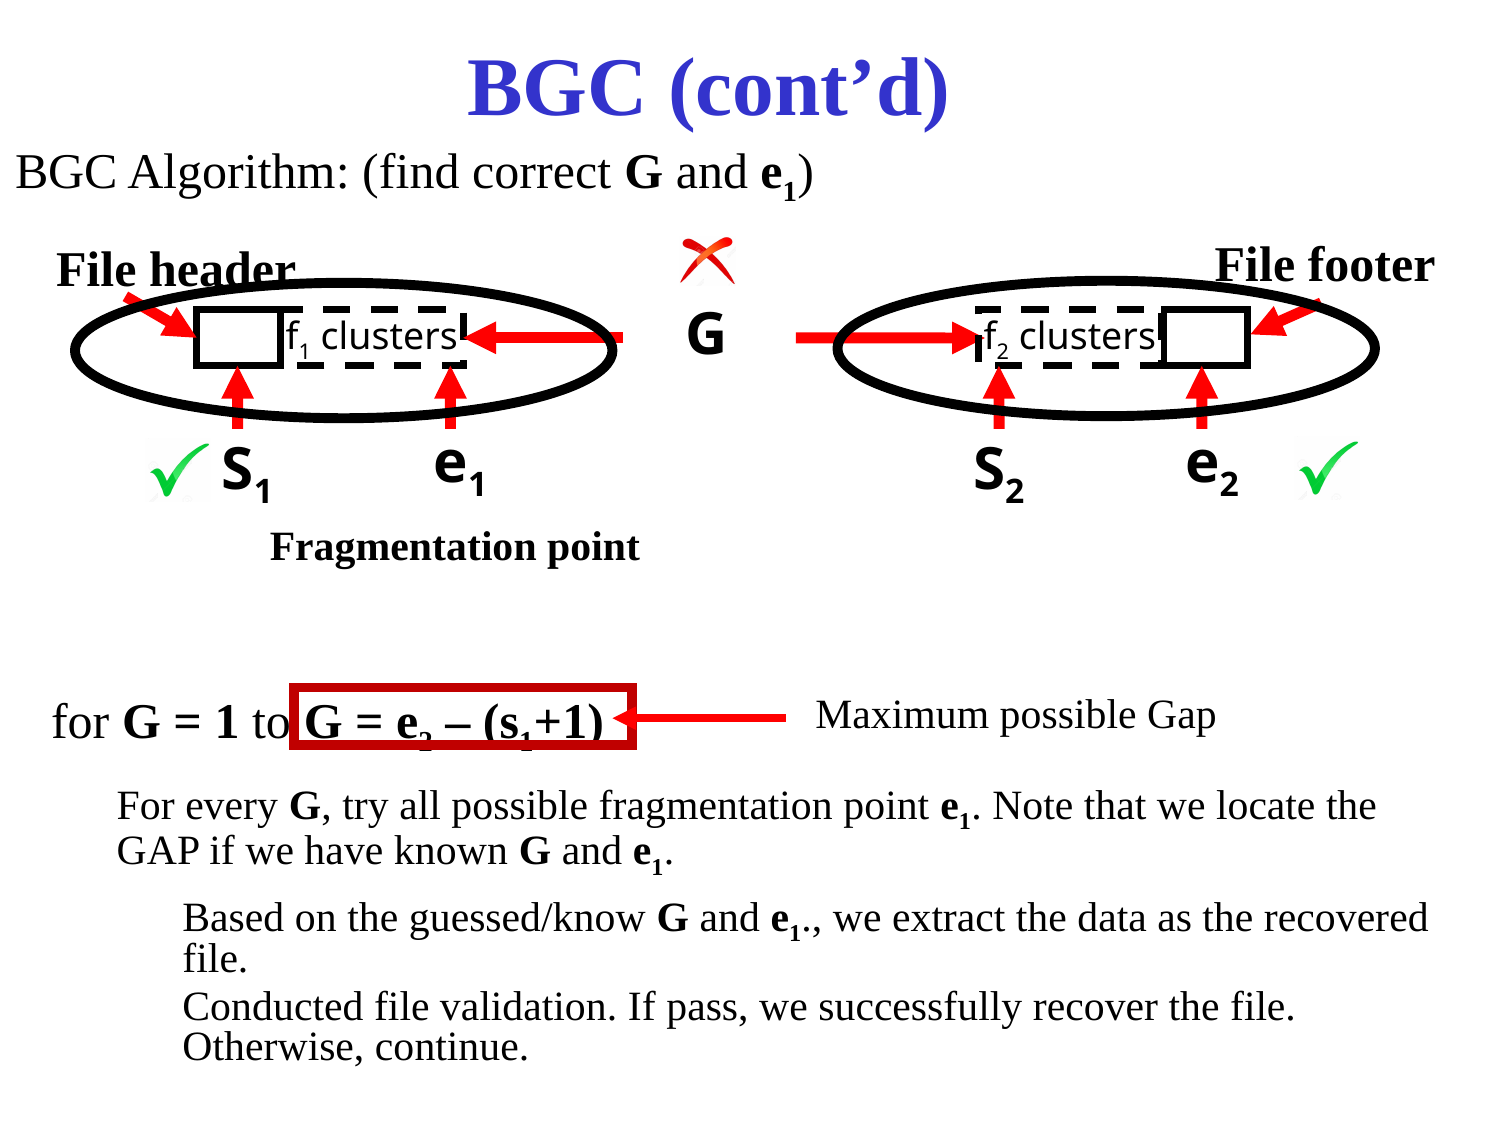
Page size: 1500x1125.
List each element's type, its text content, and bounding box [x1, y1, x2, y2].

text_box for G = 1 to G = e2 – (s1+1) For every G, try all possible fragmentation point e1. Note that we locate the GAP if we have known G and e1. Based on the guessed/know G and e1., we extract the data as the recovered file. Conducted file validation. If pass, we successfully recover the file. Otherwise, continue. [36, 687, 1472, 1065]
picture [145, 438, 211, 503]
text_box BGC (cont’d) [355, 24, 1063, 138]
picture [1293, 436, 1360, 500]
text_box [293, 687, 632, 746]
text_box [12, 224, 1488, 506]
list BGC Algorithm: (find correct G and e1) [0, 137, 1472, 214]
picture [678, 236, 736, 287]
text_box Fragmentation point [240, 514, 670, 575]
text_box Maximum possible Gap [784, 680, 1248, 744]
